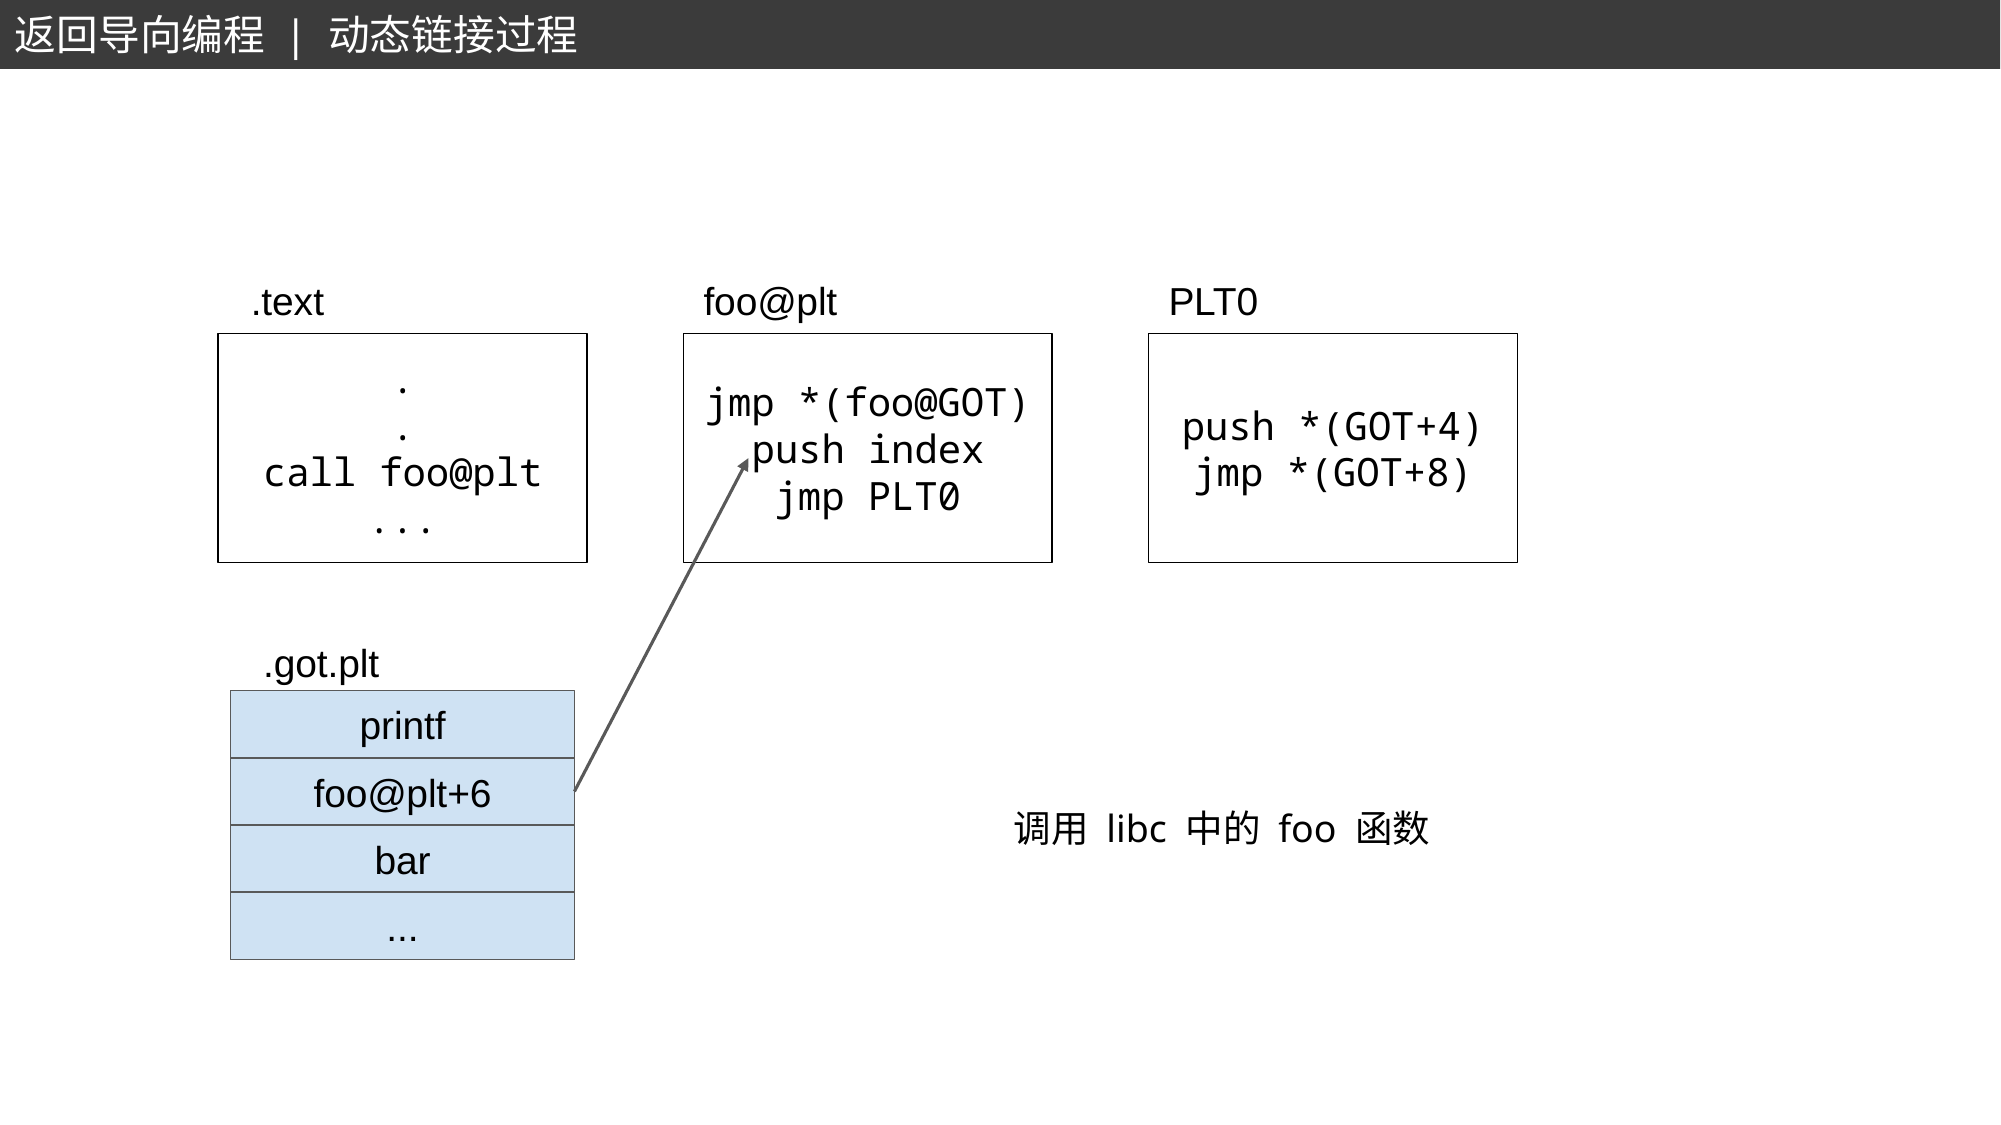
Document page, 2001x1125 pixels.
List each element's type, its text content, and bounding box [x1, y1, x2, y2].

text_box ... [230, 892, 575, 960]
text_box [574, 457, 749, 792]
text_box .got.plt [243, 618, 437, 708]
text_box 返回导向编程 | 动态链接过程 [0, 1, 925, 67]
text_box . . call foo@plt ... [218, 333, 588, 563]
text_box PLT0 [1148, 256, 1343, 346]
text_box .text [230, 256, 425, 346]
text_box foo@plt [683, 256, 878, 346]
text_box bar [230, 825, 575, 892]
text_box jmp *(foo@GOT) push index jmp PLT0 [683, 333, 1053, 563]
text_box 调用 libc 中的 foo 函数 [999, 798, 1446, 858]
text_box foo@plt+6 [230, 757, 575, 825]
text_box printf [230, 690, 569, 757]
text_box push *(GOT+4) jmp *(GOT+8) [1148, 333, 1518, 563]
